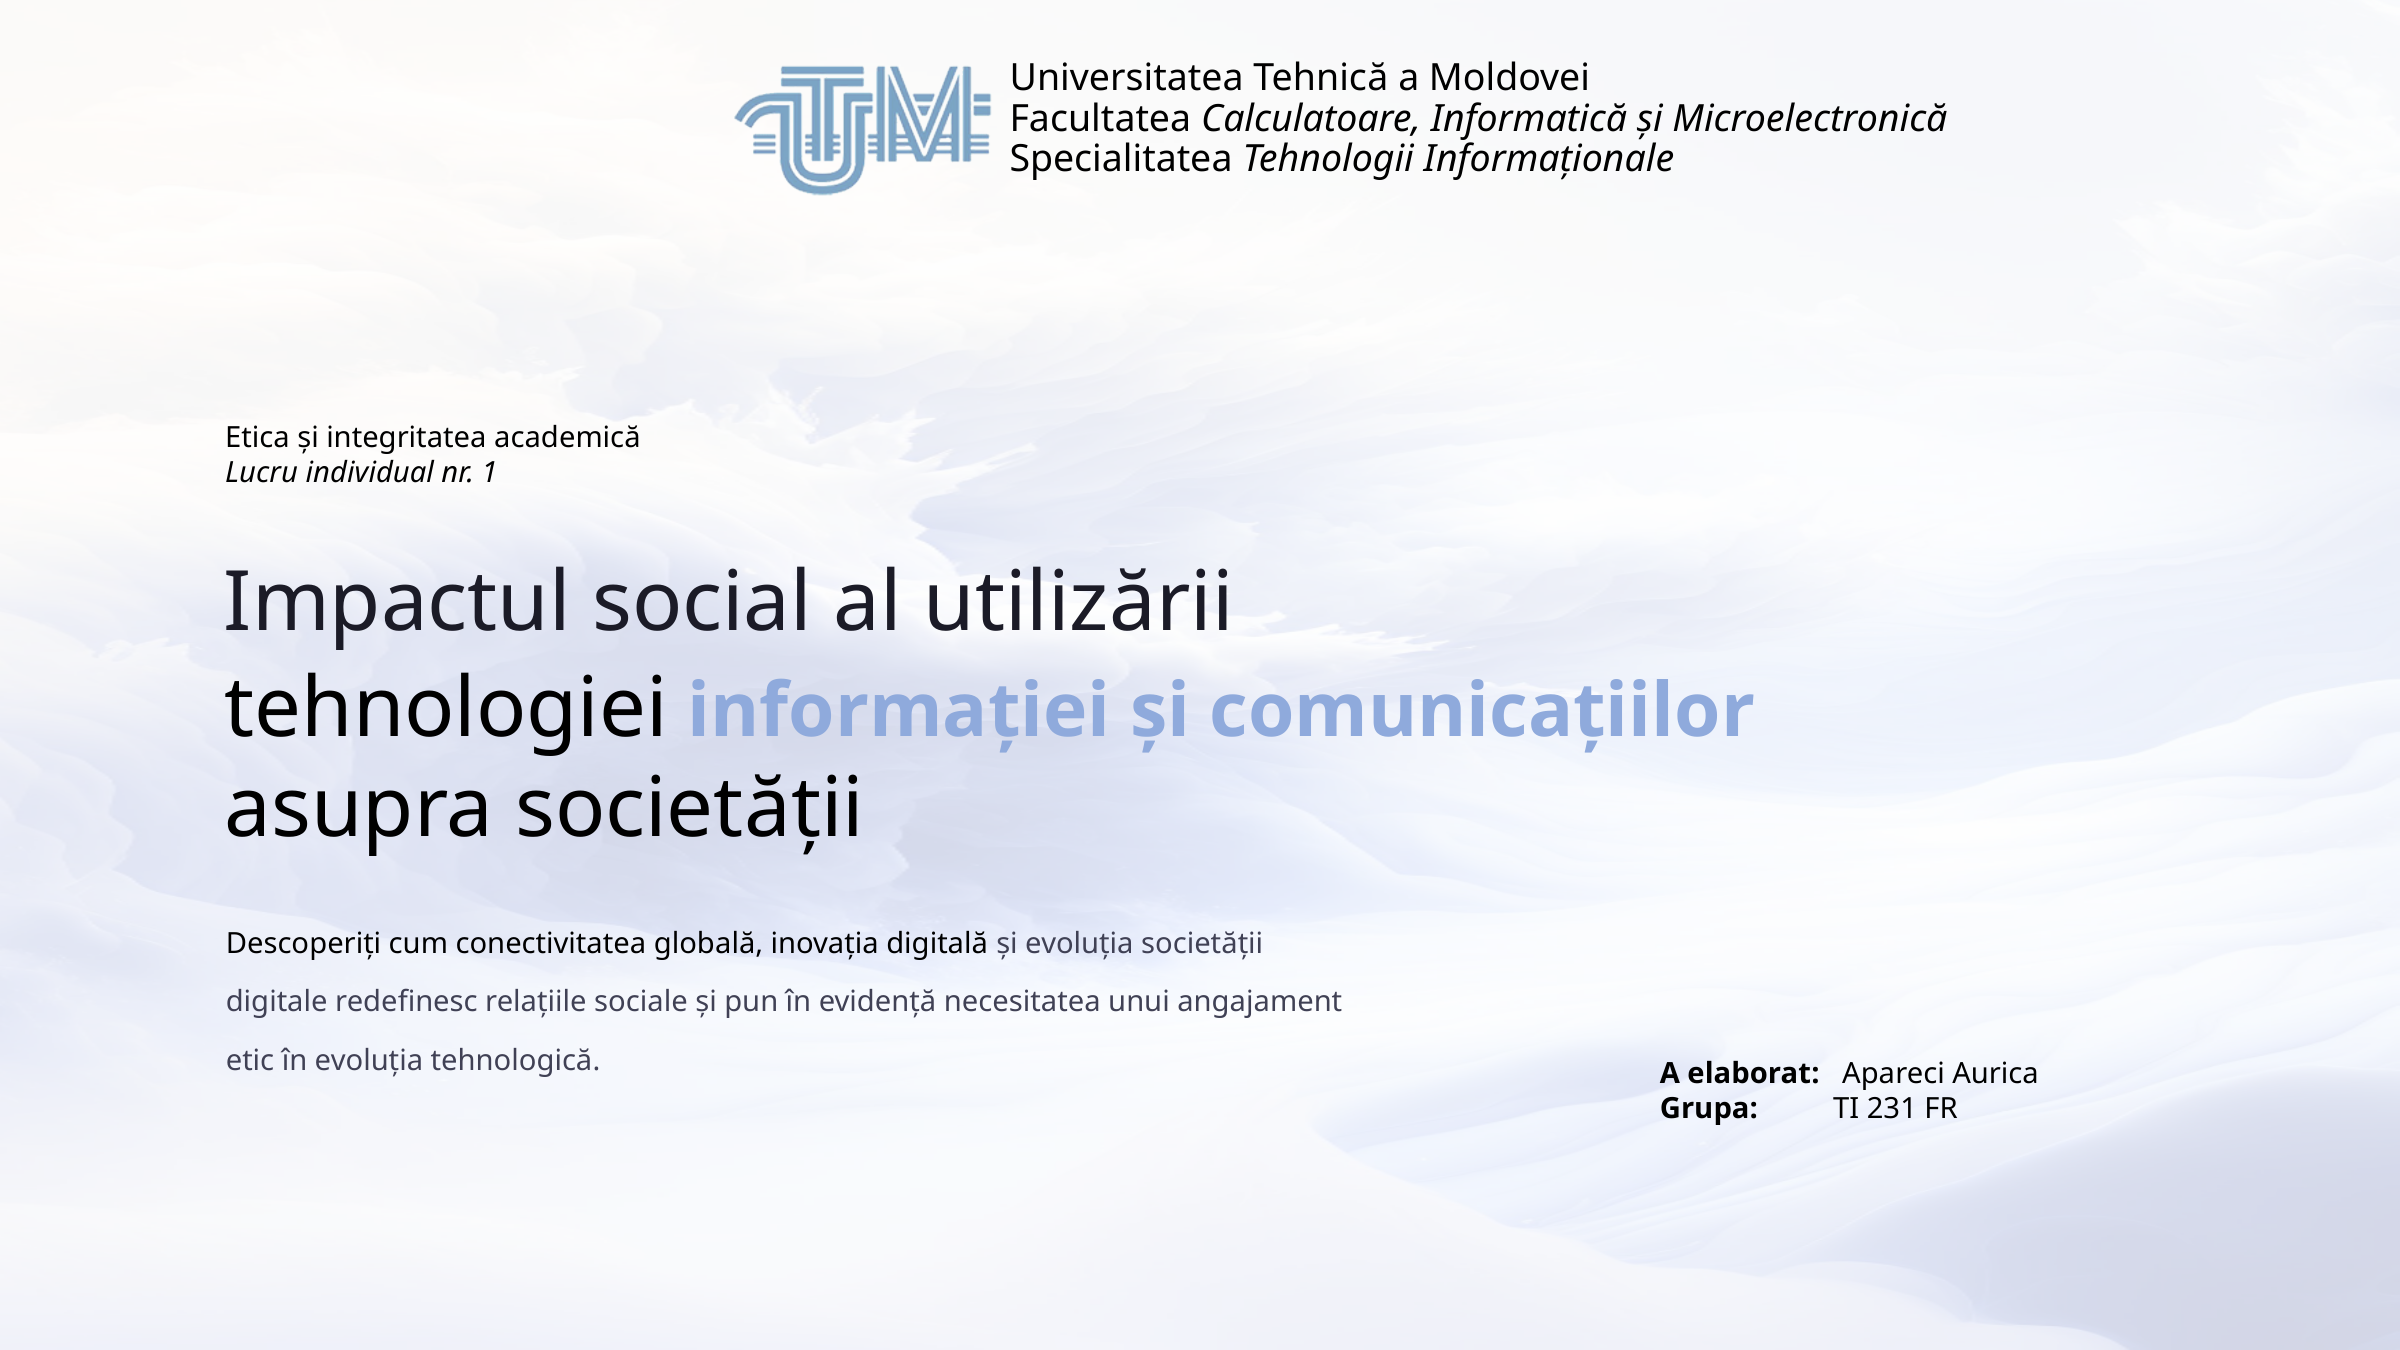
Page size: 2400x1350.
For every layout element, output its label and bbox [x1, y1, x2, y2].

text_box [726, 52, 2182, 206]
picture [0, 0, 2400, 1350]
text_box [209, 503, 2182, 830]
